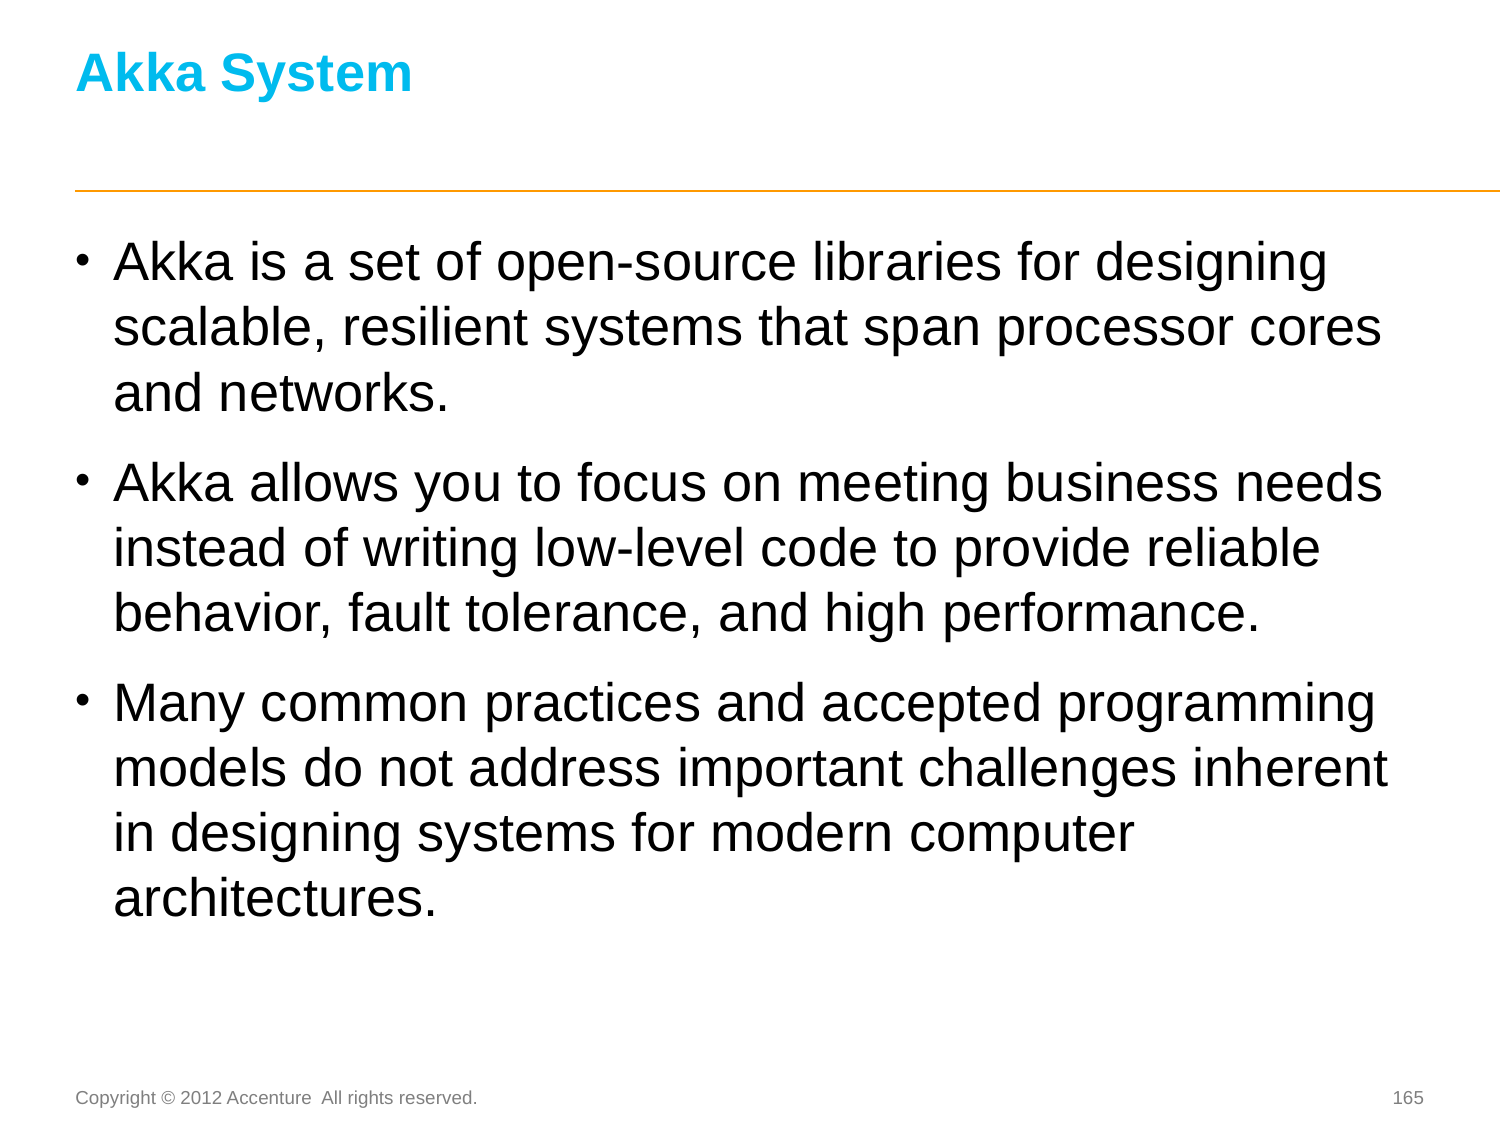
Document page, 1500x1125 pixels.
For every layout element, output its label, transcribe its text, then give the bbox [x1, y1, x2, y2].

list Akka is a set of open-source libraries for designing scalable, resilient systems that span processor cores and networks. Akka allows you to focus on meeting business needs instead of writing low-level code to provide reliable behavior, fault tolerance, and high performance. Many common practices and accepted programming models do not address important challenges inherent in designing systems for modern computer architectures. [75, 226, 1425, 1018]
title Akka System [75, 27, 1422, 157]
